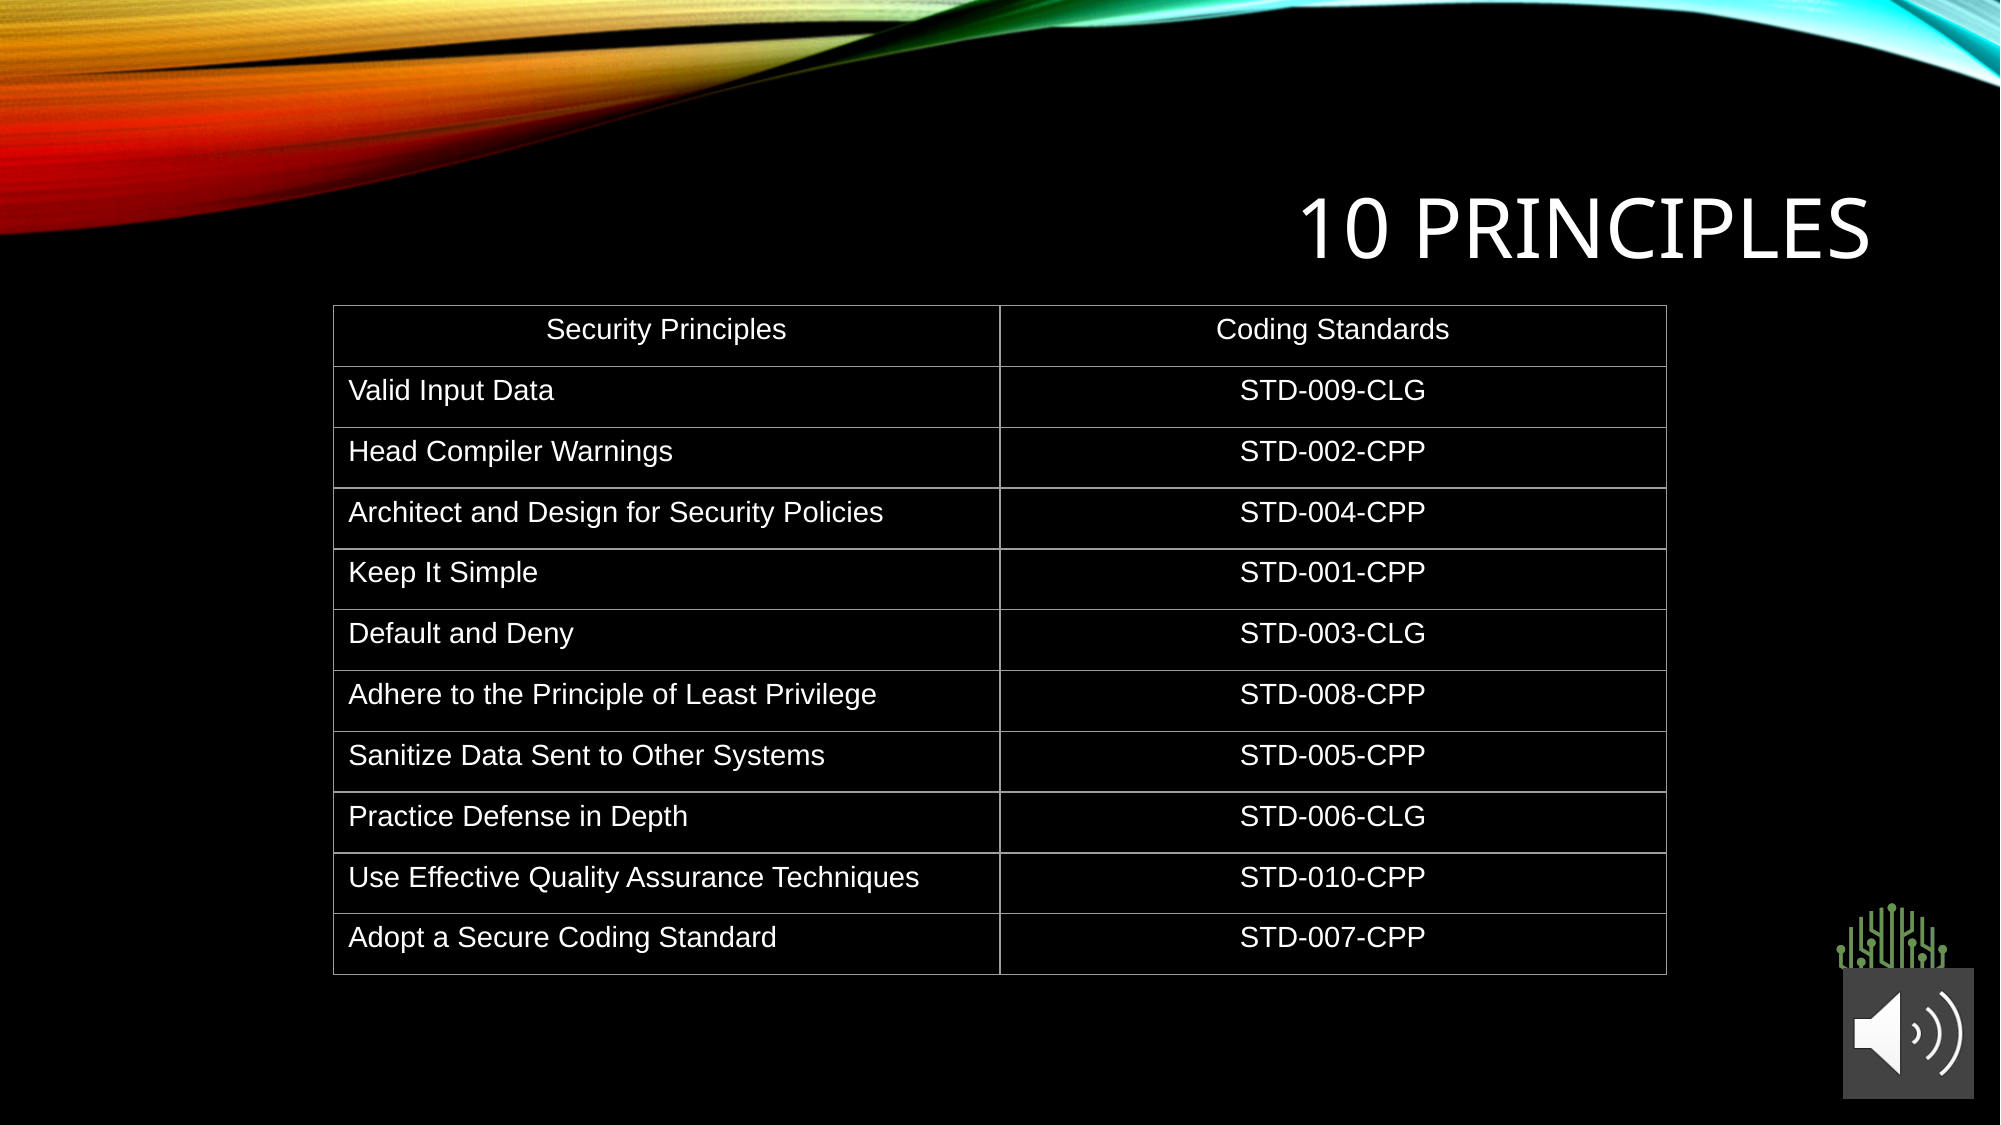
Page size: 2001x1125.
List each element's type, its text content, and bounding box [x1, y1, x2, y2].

table_cell STD-007-CPP [1001, 914, 1666, 974]
table_cell Use Effective Quality Assurance Techniques [334, 854, 999, 913]
table_cell STD-002-CPP [1001, 428, 1666, 487]
picture [0, 0, 2000, 237]
table_cell STD-003-CLG [1001, 610, 1666, 670]
table_cell Head Compiler Warnings [334, 428, 999, 487]
table_cell Valid Input Data [334, 367, 999, 427]
table_cell STD-005-CPP [1001, 732, 1666, 791]
table_cell Keep It Simple [334, 550, 999, 609]
table_header Security Principles [334, 306, 999, 366]
table_cell STD-010-CPP [1001, 854, 1666, 913]
table_cell Adopt a Secure Coding Standard [334, 914, 999, 974]
table_cell STD-004-CPP [1001, 489, 1666, 548]
table_cell STD-001-CPP [1001, 550, 1666, 609]
table_header Coding Standards [1001, 306, 1666, 366]
table_cell STD-009-CLG [1001, 367, 1666, 427]
table_cell Architect and Design for Security Policies [334, 489, 999, 548]
table_cell STD-006-CLG [1001, 793, 1666, 852]
table_cell Default and Deny [334, 610, 999, 670]
table_cell Adhere to the Principle of Least Privilege [334, 671, 999, 731]
title 10 PRINCIPLES [474, 125, 1888, 338]
table_cell STD-008-CPP [1001, 671, 1666, 731]
picture [1817, 892, 1976, 1101]
table_cell Sanitize Data Sent to Other Systems [334, 732, 999, 791]
table_cell Practice Defense in Depth [334, 793, 999, 852]
